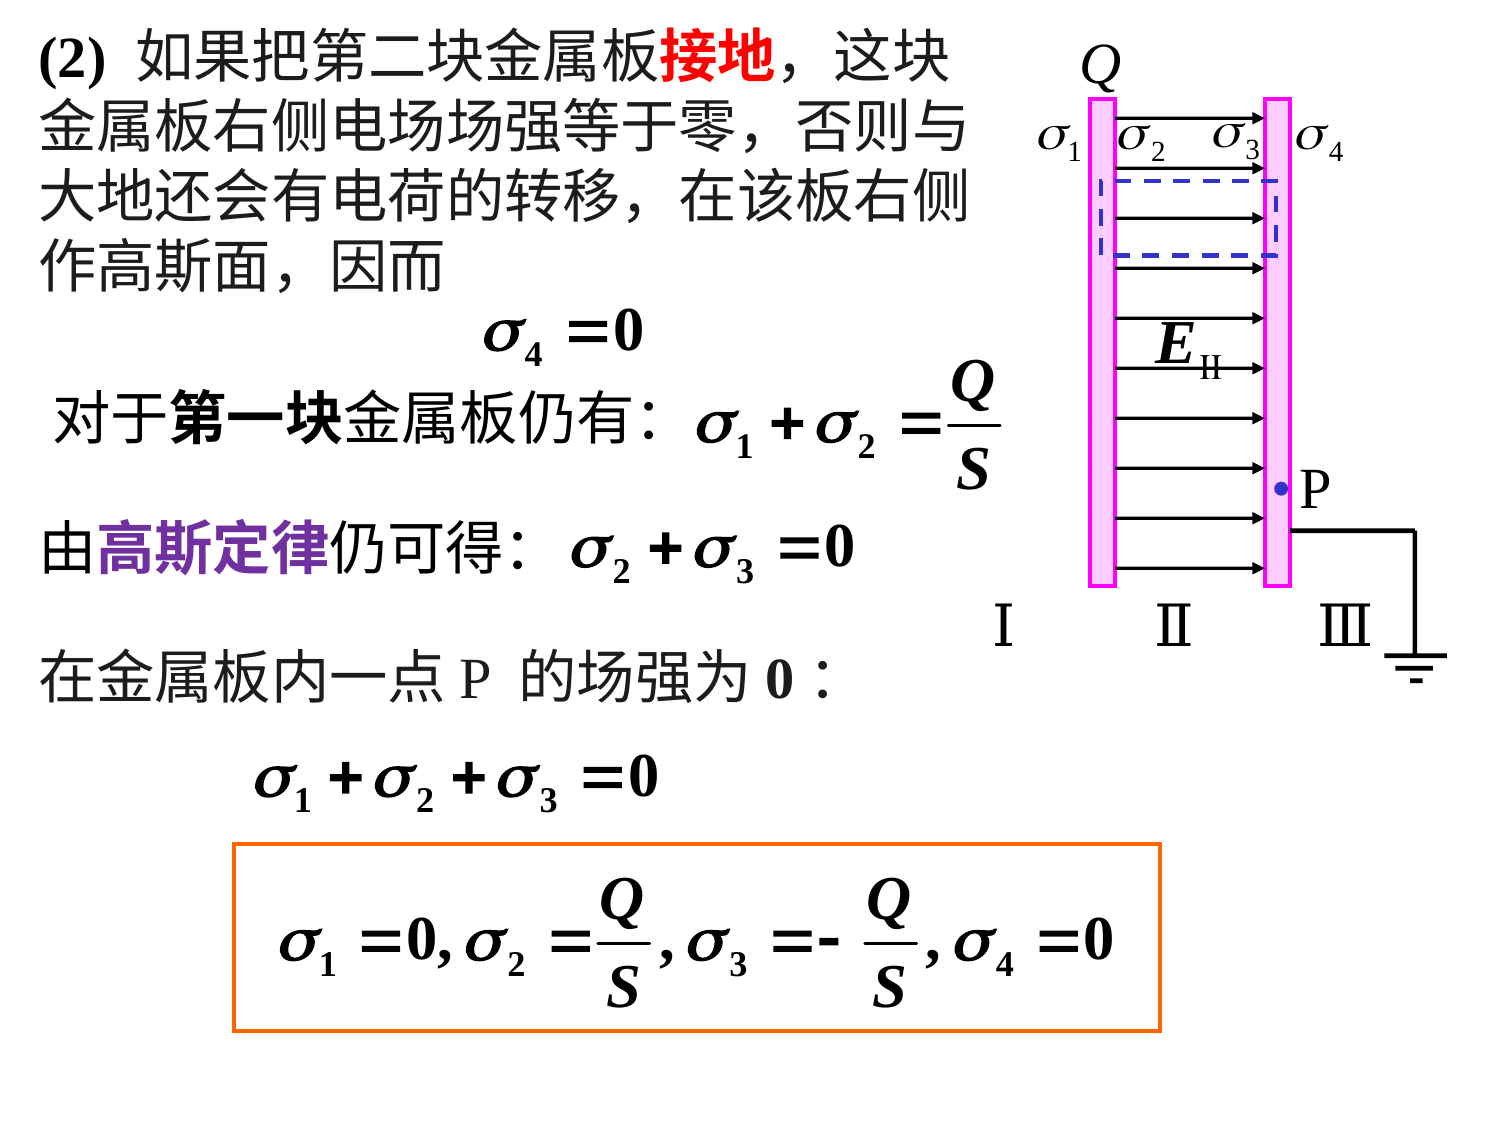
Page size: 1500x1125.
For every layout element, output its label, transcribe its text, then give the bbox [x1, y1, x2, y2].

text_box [23, 632, 949, 828]
text_box [234, 843, 1161, 1032]
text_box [23, 503, 865, 598]
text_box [977, 18, 1447, 681]
text_box (2) 如果把第二块金属板接地，这块金属板右侧电场场强等于零，否则与大地还会有电荷的转移，在该板右侧作高斯面，因而 [23, 11, 1010, 307]
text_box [37, 337, 1011, 505]
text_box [270, 855, 1125, 1023]
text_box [474, 287, 653, 337]
